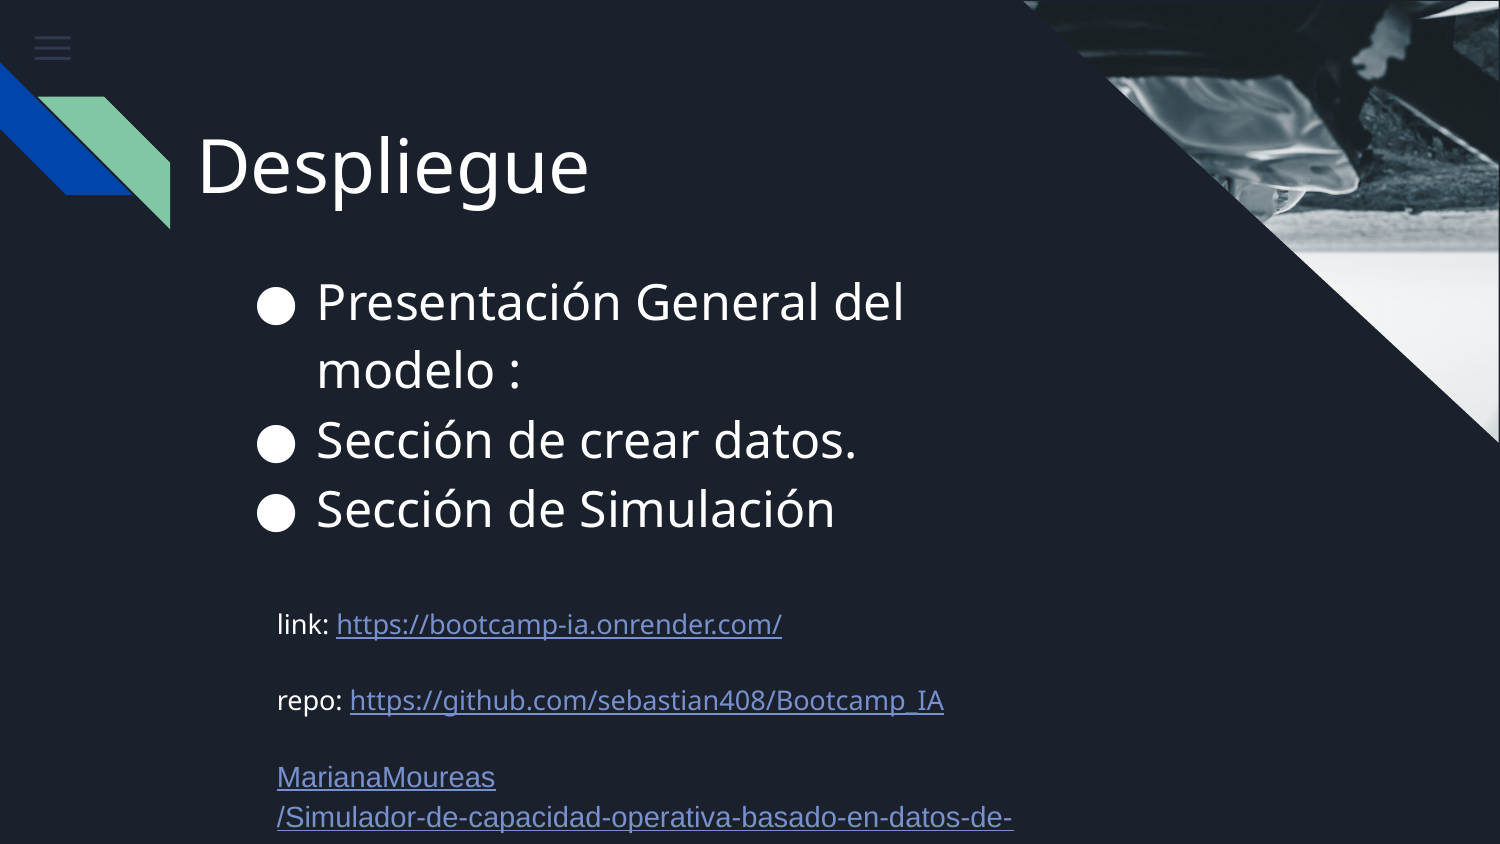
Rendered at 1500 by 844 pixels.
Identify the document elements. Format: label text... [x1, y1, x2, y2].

picture [1022, 0, 1499, 443]
list link: https://bootcamp-ia.onrender.com/ repo: https://github.com/sebastian408/Bootcamp_IA MarianaMoureas/Simulador-de-capacidad-operativa-basado-en-datos-de-facturacion [261, 587, 1155, 746]
title Despliegue [181, 89, 1017, 188]
list Presentación General del modelo : Sección de crear datos. Sección de Simulación [226, 246, 969, 405]
